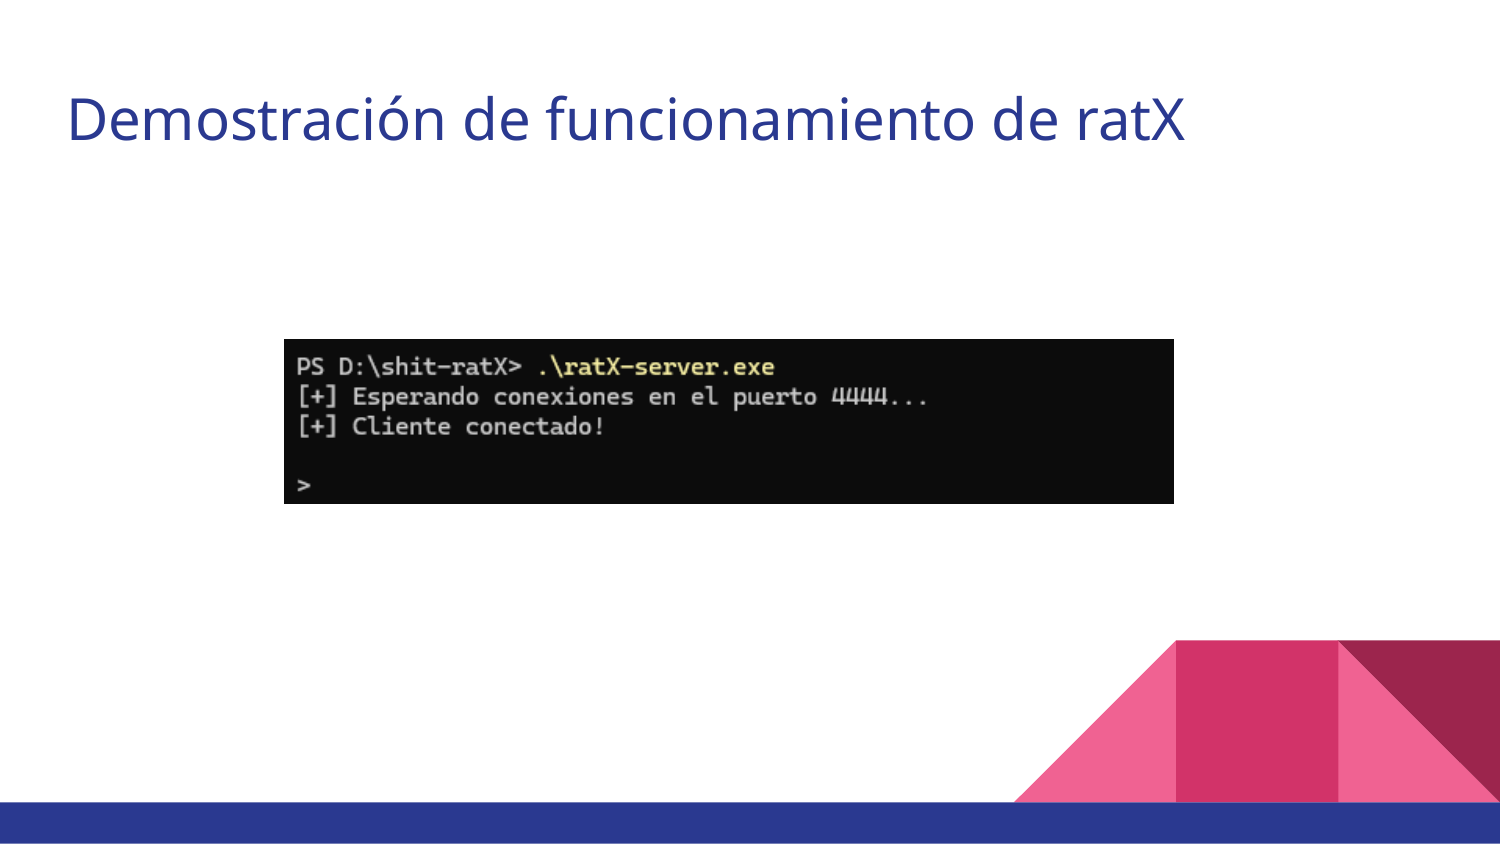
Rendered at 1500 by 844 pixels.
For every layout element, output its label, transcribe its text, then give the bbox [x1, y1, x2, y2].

picture [283, 339, 1174, 505]
title Demostración de funcionamiento de ratX [51, 67, 1449, 167]
